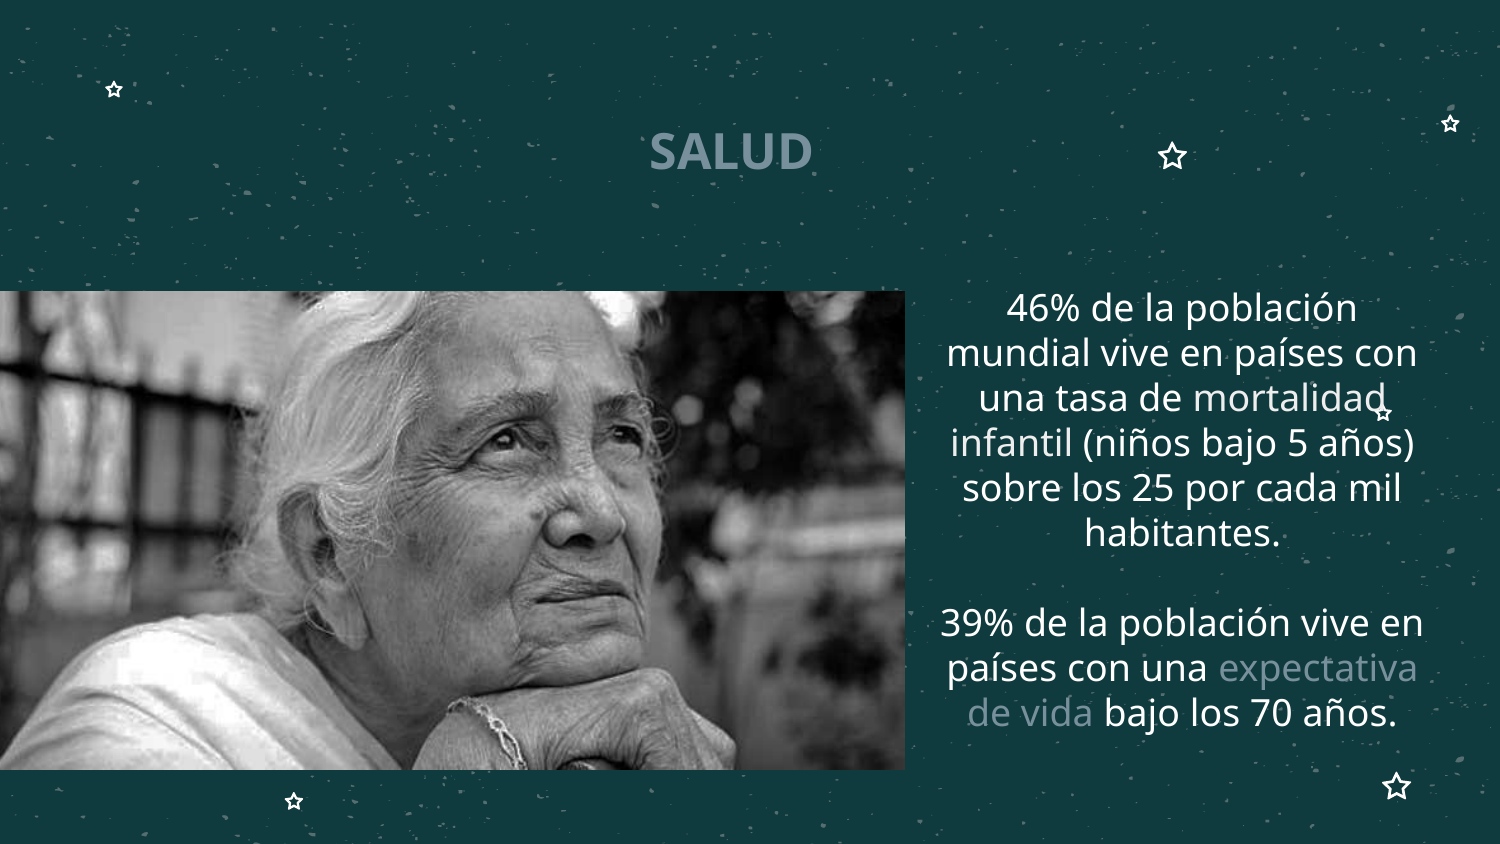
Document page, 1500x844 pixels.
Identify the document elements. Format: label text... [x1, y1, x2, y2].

picture [0, 0, 1500, 844]
title SALUD [156, 42, 1307, 258]
text_box 46% de la población mundial vive en países con una tasa de mortalidad infantil (niños bajo 5 años) sobre los 25 por cada mil habitantes. 39% de la población vive en países con una expectativa de vida bajo los 70 años. [914, 295, 1451, 766]
